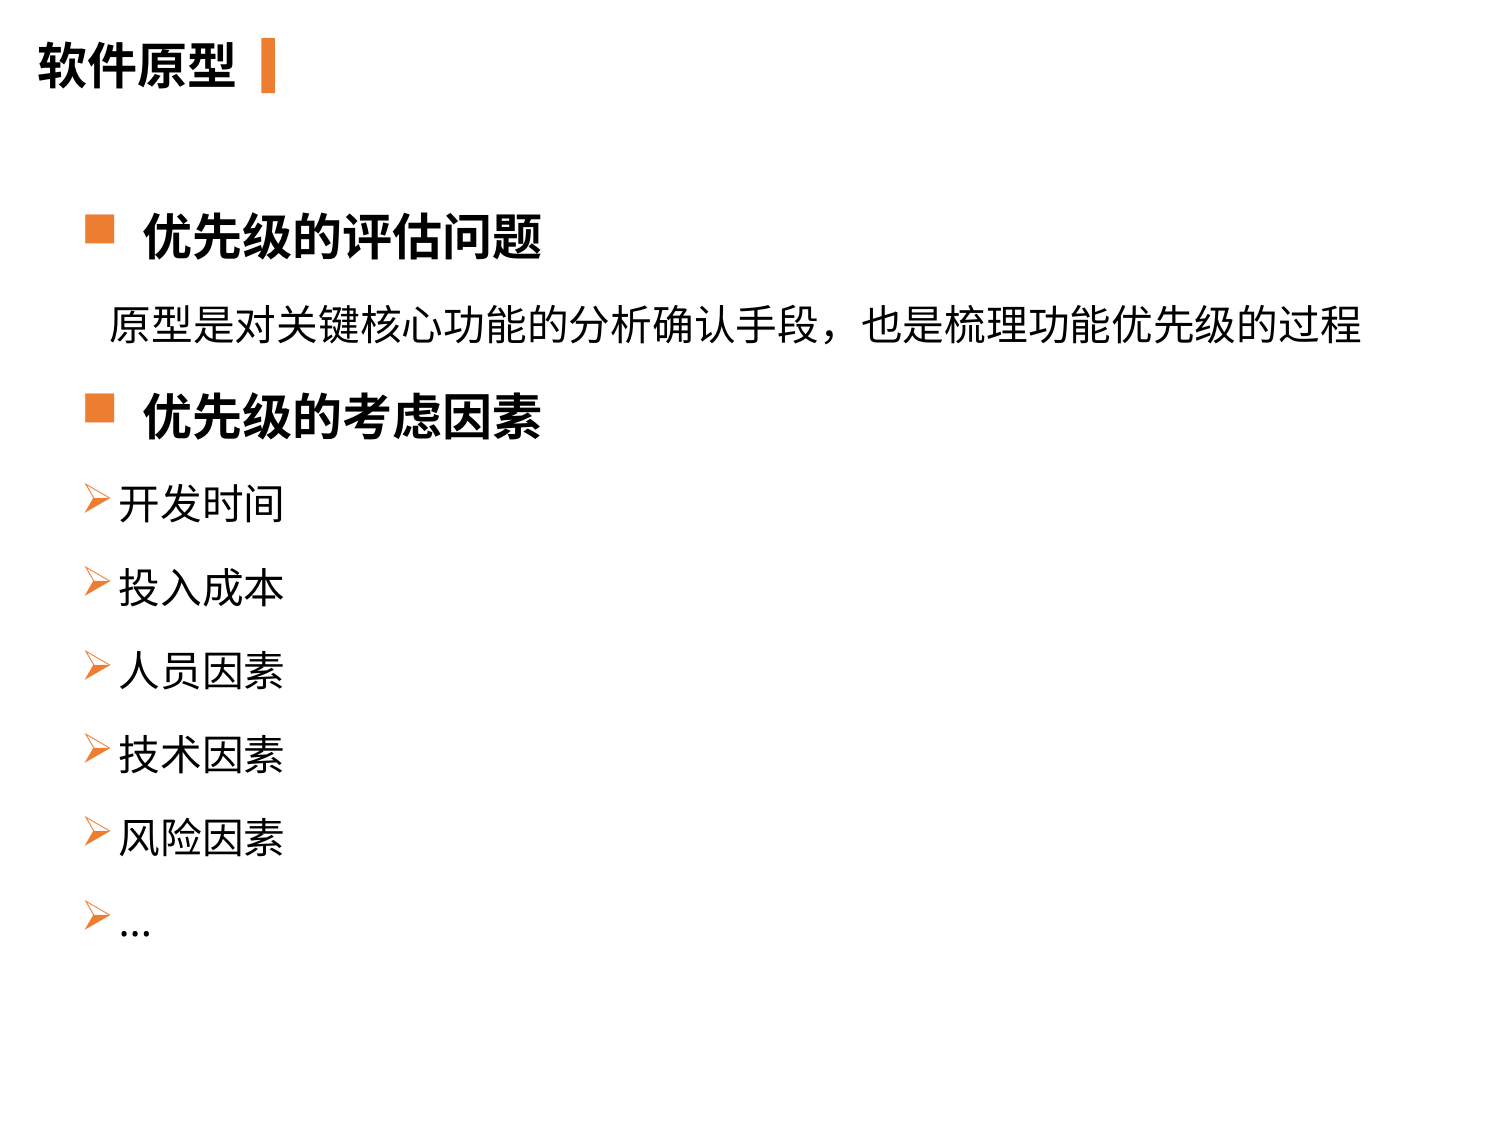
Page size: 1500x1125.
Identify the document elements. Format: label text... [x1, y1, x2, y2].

text_box 软件原型 [23, 27, 300, 103]
